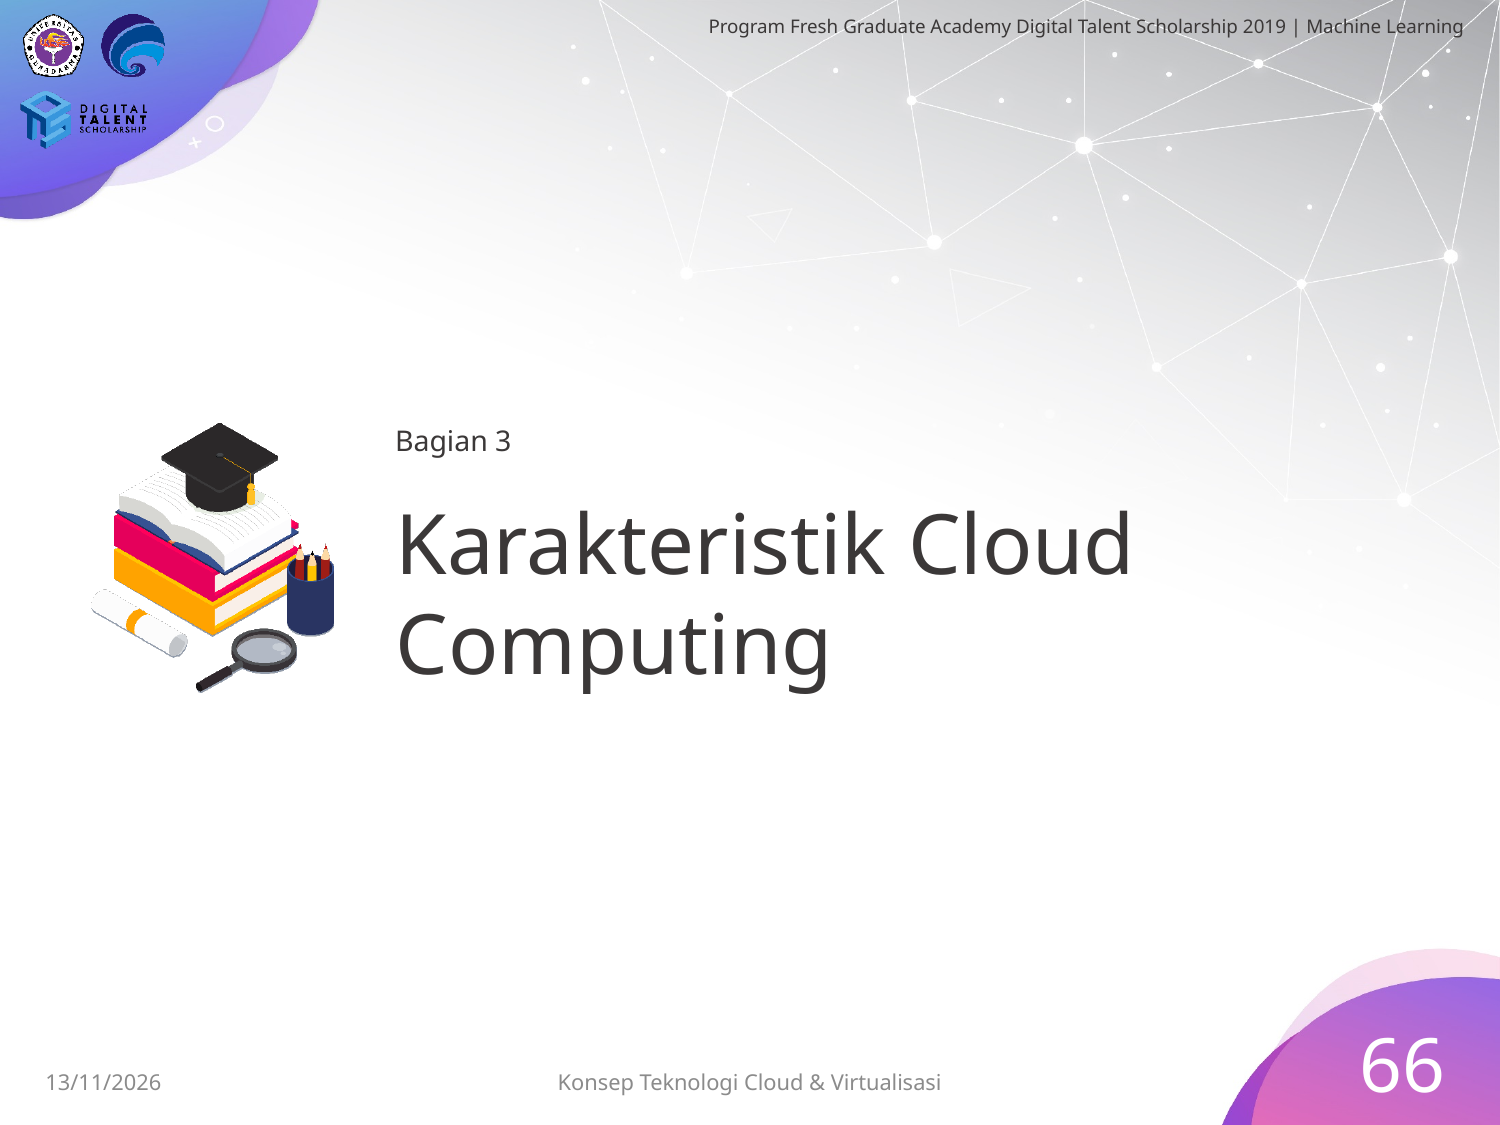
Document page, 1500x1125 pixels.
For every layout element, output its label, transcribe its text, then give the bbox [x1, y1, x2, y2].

picture [0, 0, 1500, 1125]
slide_number 66 [1327, 1023, 1478, 1114]
title Karakteristik Cloud Computing [380, 483, 1396, 700]
footer Konsep Teknologi Cloud & Virtualisasi [382, 1053, 1118, 1114]
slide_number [30, 1053, 272, 1114]
list Bagian 3 [380, 415, 1396, 465]
